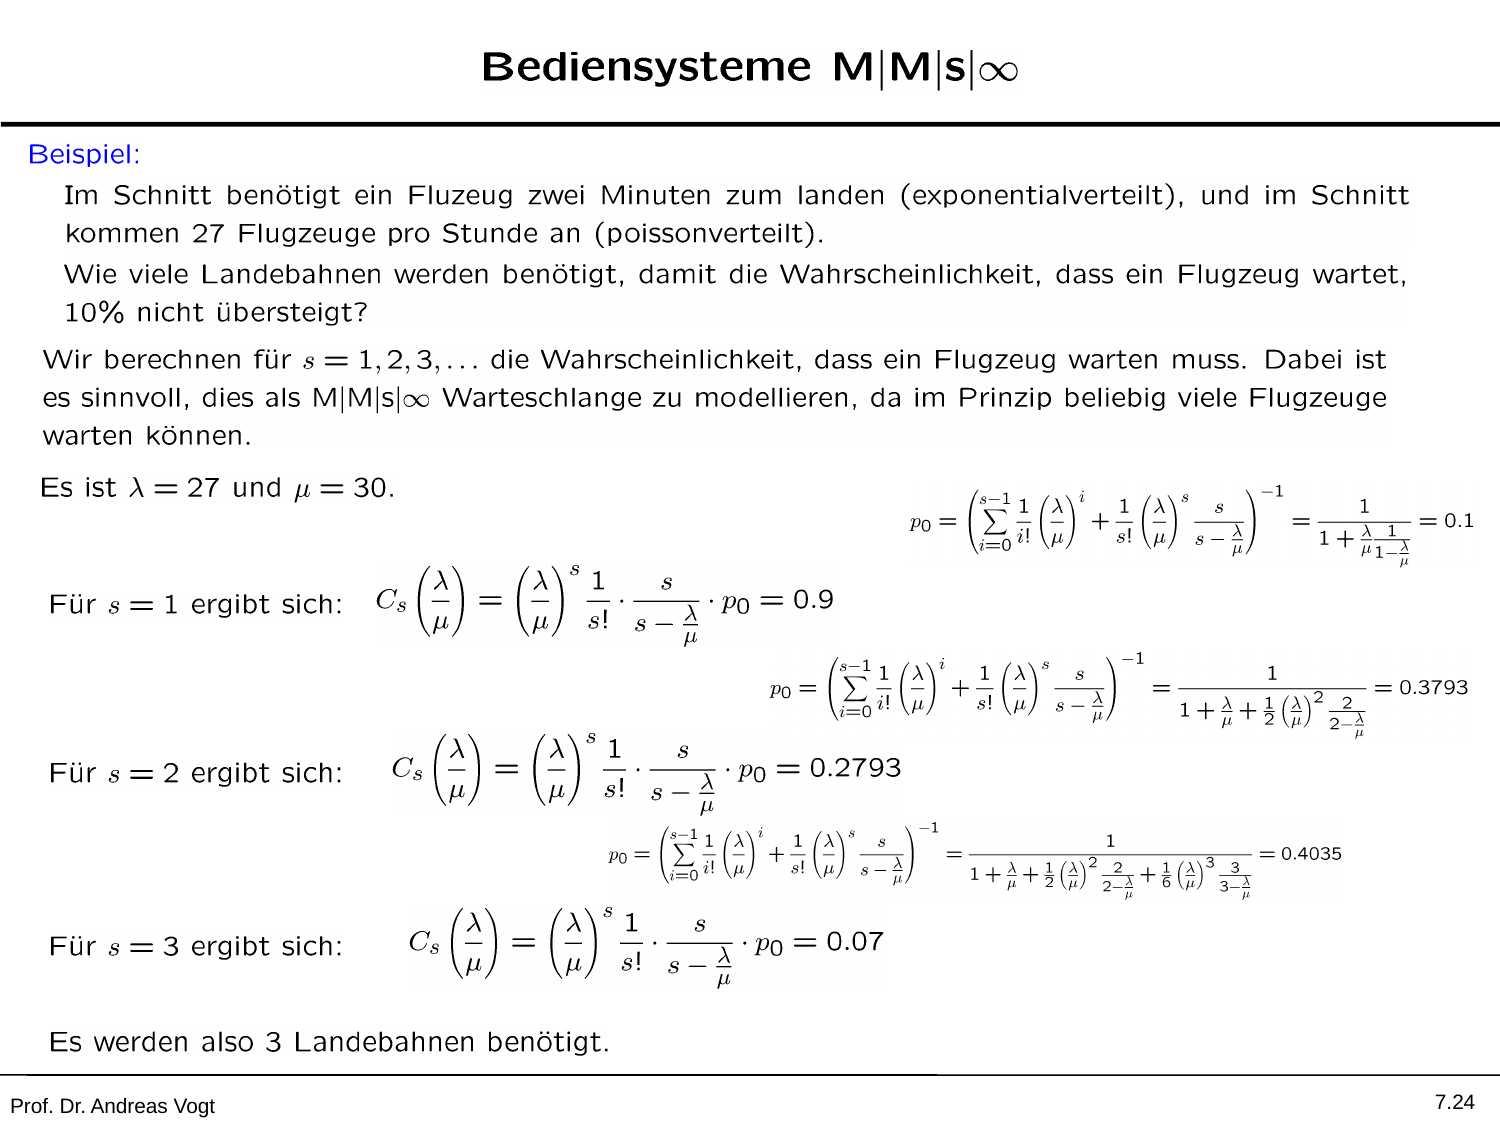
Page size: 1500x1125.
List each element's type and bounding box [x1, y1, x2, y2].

picture [29, 143, 138, 169]
picture [64, 181, 1409, 249]
picture [481, 48, 1018, 91]
picture [50, 593, 341, 618]
picture [909, 484, 1474, 568]
picture [376, 563, 833, 647]
picture [41, 476, 393, 503]
picture [50, 1030, 608, 1056]
picture [409, 905, 884, 989]
picture [50, 934, 341, 960]
picture [50, 761, 341, 787]
picture [64, 263, 1405, 326]
picture [608, 821, 1342, 900]
picture [43, 349, 1388, 446]
picture [392, 651, 1468, 816]
